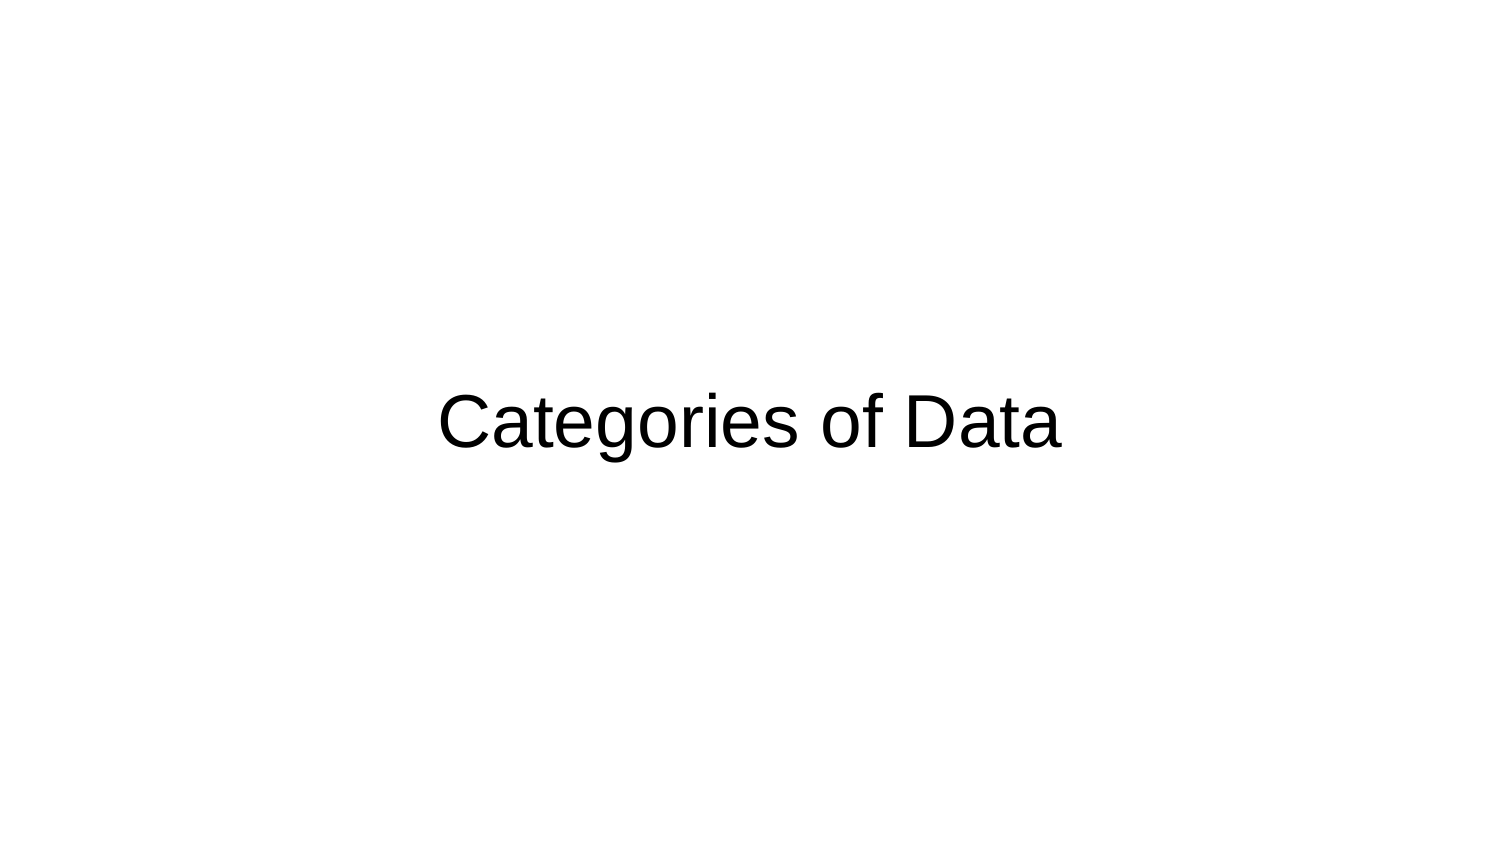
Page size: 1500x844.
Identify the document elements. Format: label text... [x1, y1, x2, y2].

title Categories of Data [51, 352, 1449, 491]
